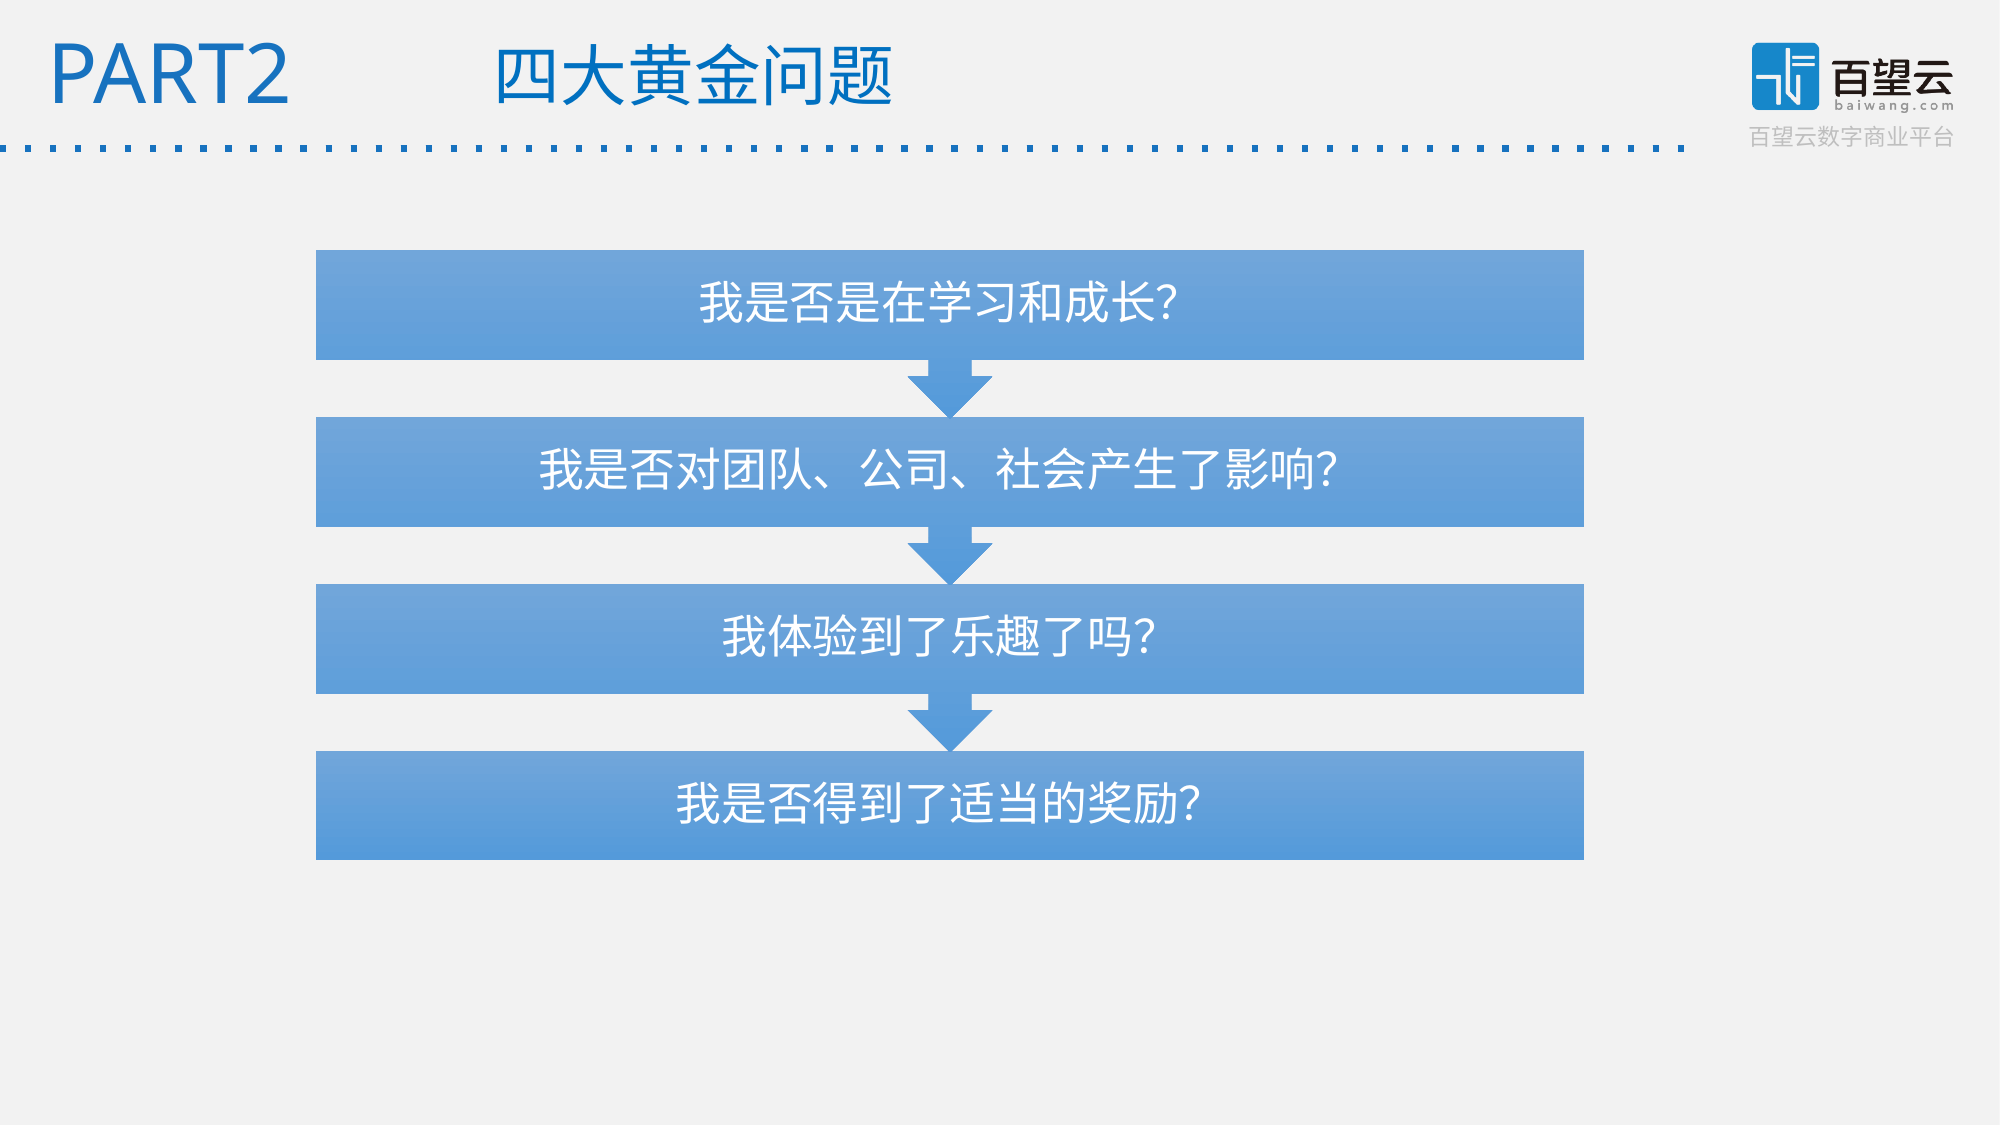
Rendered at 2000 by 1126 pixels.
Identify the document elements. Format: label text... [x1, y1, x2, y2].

text_box 四大黄金问题 [305, 2, 1083, 147]
text_box 我体验到了乐趣了吗？ [316, 583, 1585, 753]
text_box 我是否对团队、公司、社会产生了影响？ [316, 417, 1585, 586]
text_box 我是否得到了适当的奖励？ [316, 750, 1585, 861]
text_box 我是否是在学习和成长？ [316, 250, 1585, 419]
picture [1746, 41, 1958, 114]
text_box PART2 [32, 12, 308, 128]
